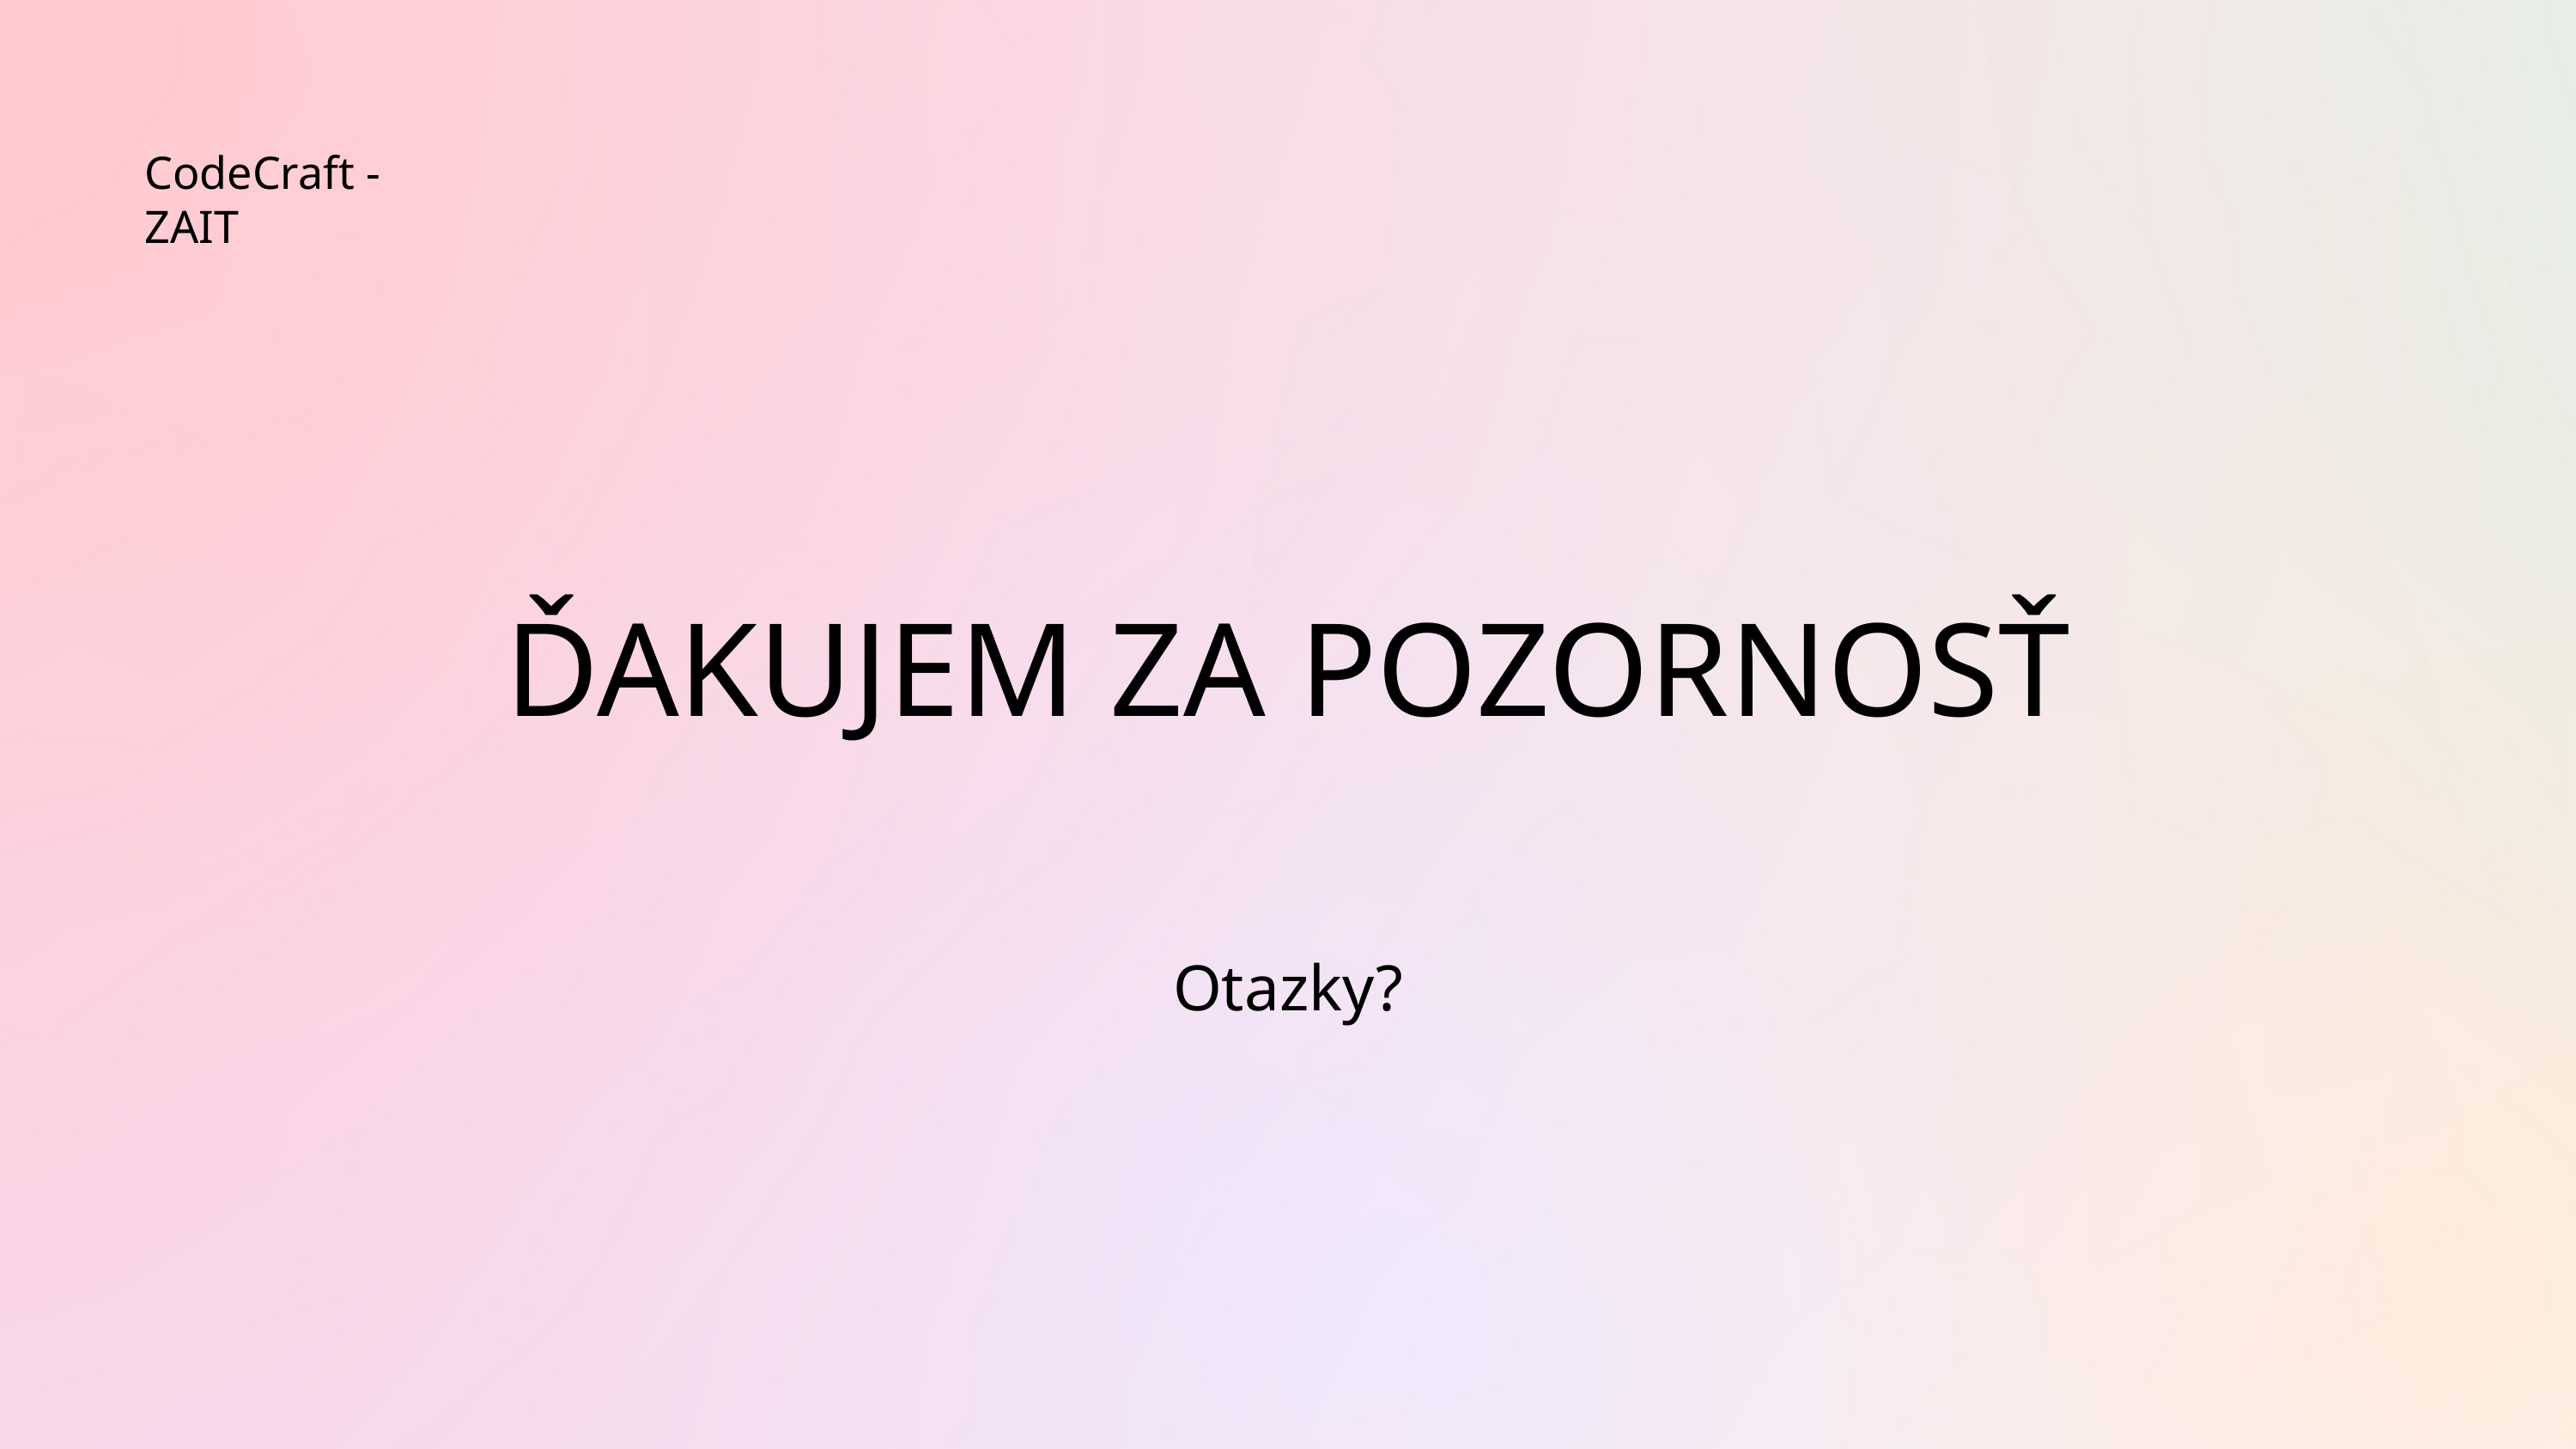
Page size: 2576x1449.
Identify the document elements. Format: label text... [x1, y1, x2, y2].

text_box [0, 0, 2576, 1449]
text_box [406, 570, 2170, 1020]
text_box CodeCraft - ZAIT [144, 144, 472, 252]
